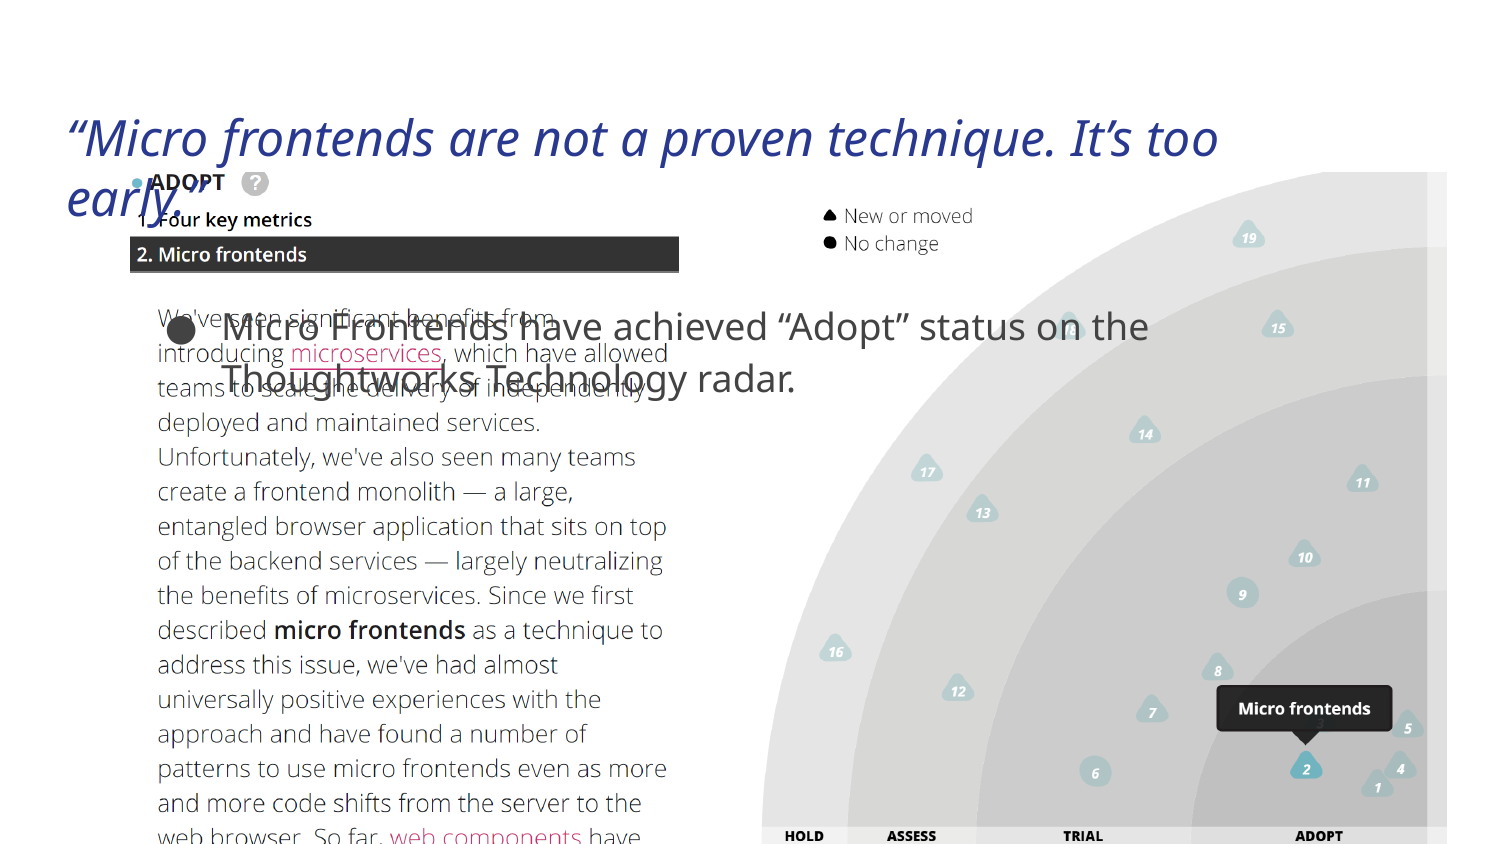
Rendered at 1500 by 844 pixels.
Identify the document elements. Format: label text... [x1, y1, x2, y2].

picture [78, 171, 1448, 844]
title “Micro frontends are not a proven technique. It’s too early.” [51, 91, 1357, 216]
